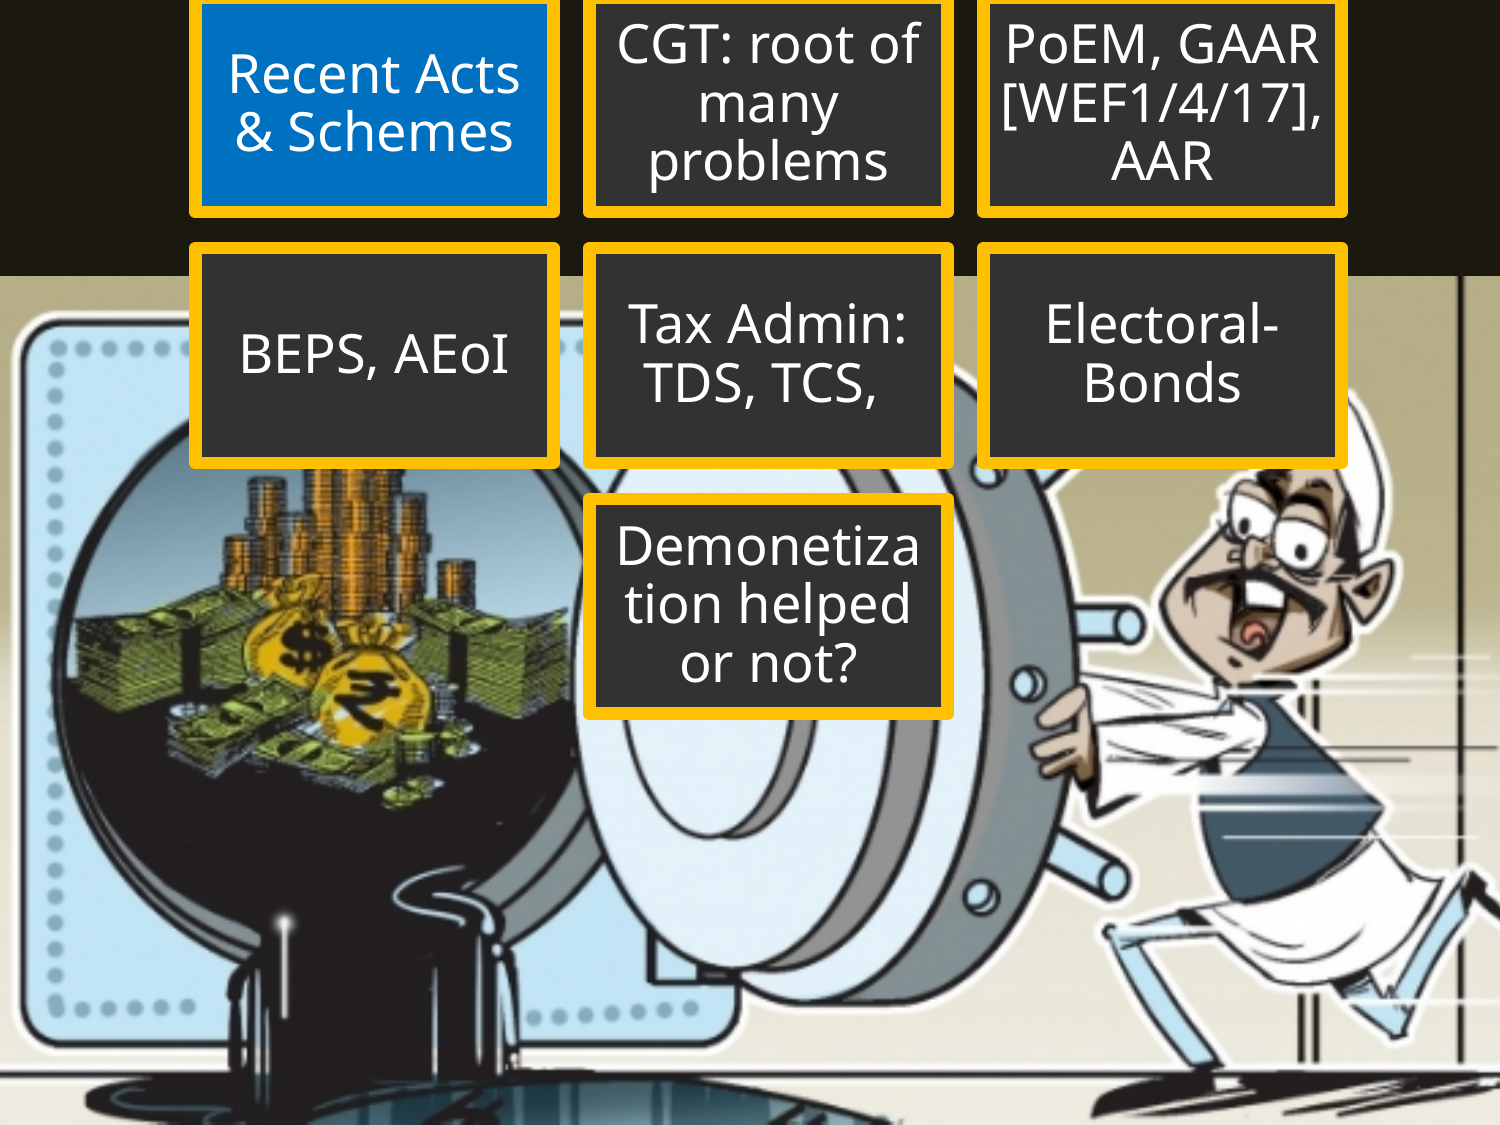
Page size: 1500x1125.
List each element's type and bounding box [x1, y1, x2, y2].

text_box [195, 0, 1342, 830]
picture [0, 276, 1500, 1125]
